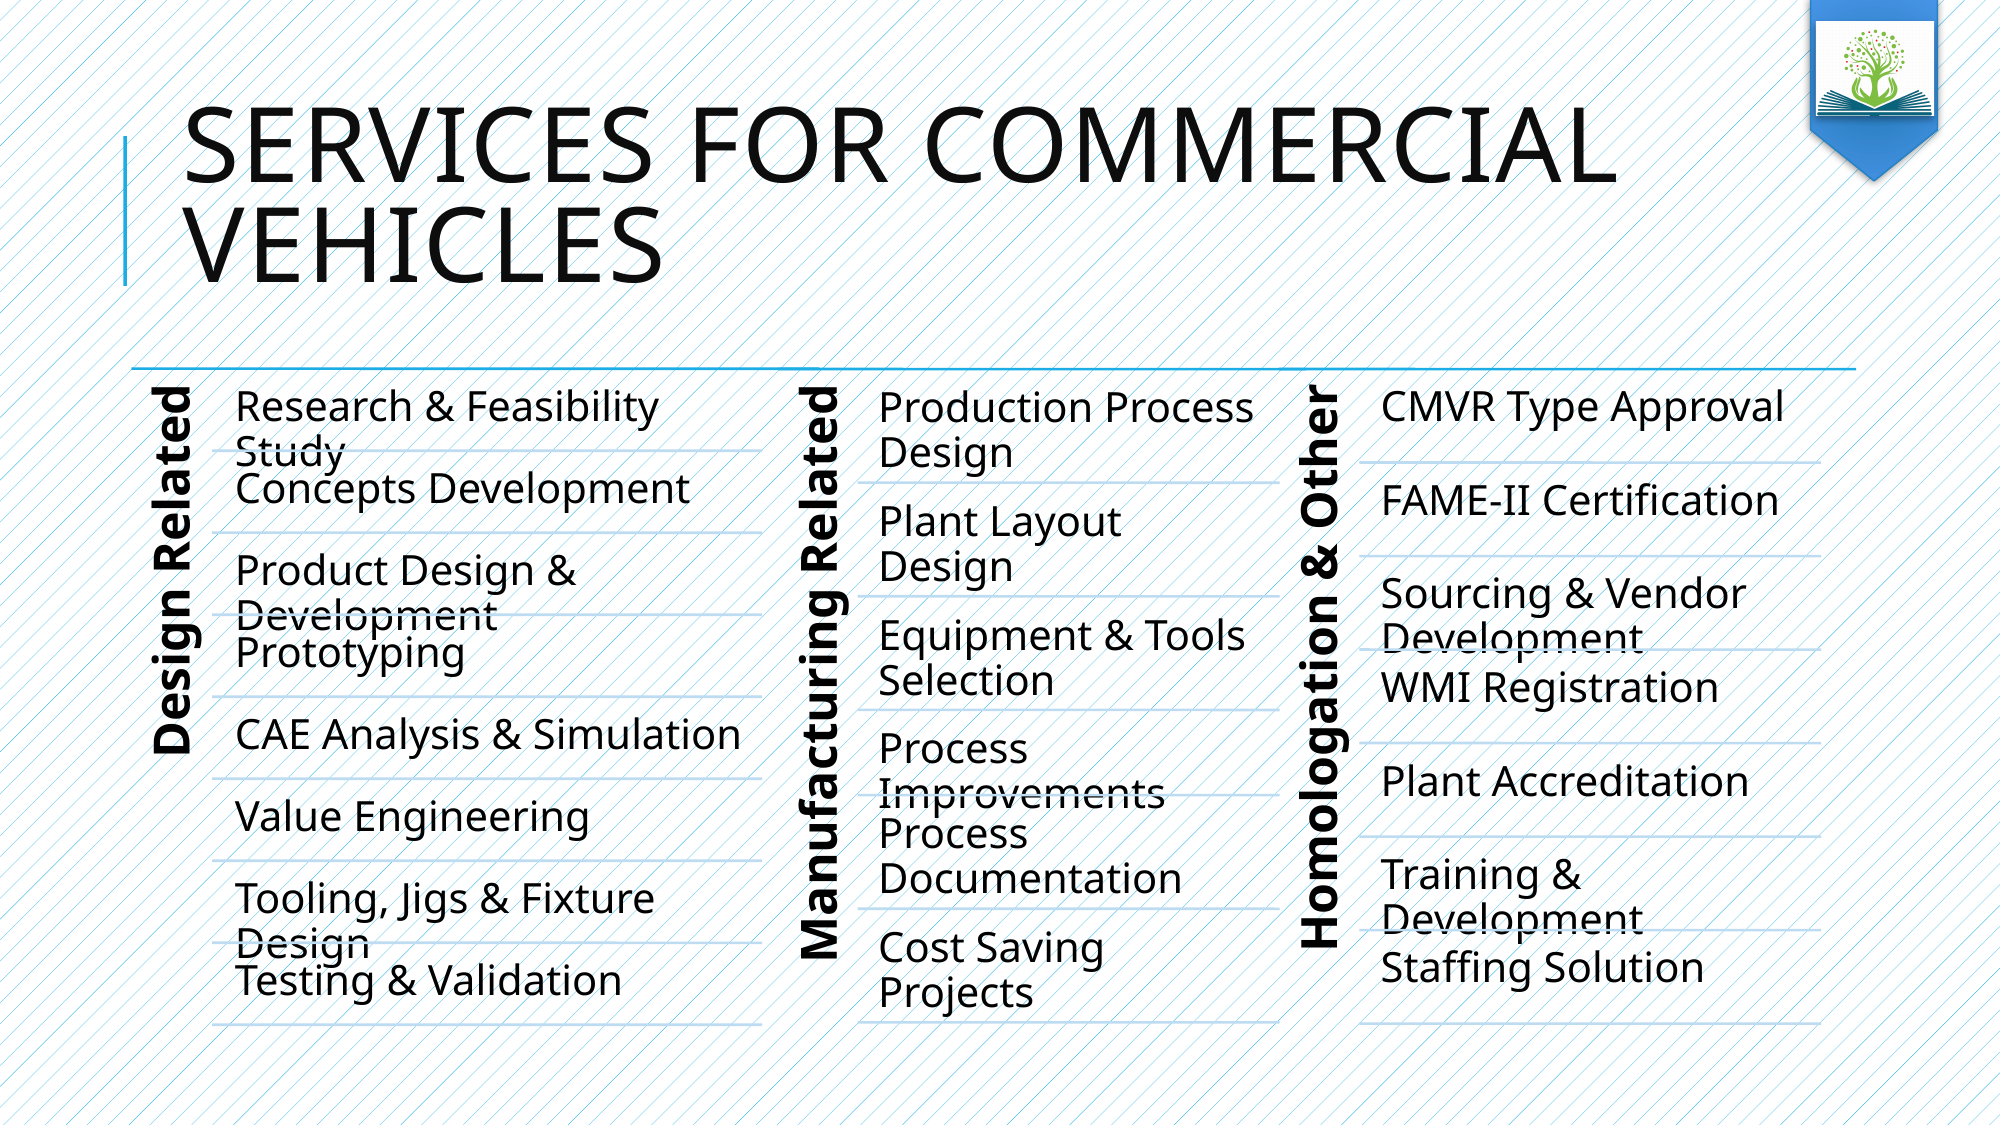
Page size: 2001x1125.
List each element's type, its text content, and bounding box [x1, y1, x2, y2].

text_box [131, 368, 773, 1030]
title Services for Commercial vehicles [168, 79, 1763, 326]
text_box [1278, 368, 1857, 1030]
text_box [778, 368, 1273, 1030]
picture [1815, 21, 1935, 117]
